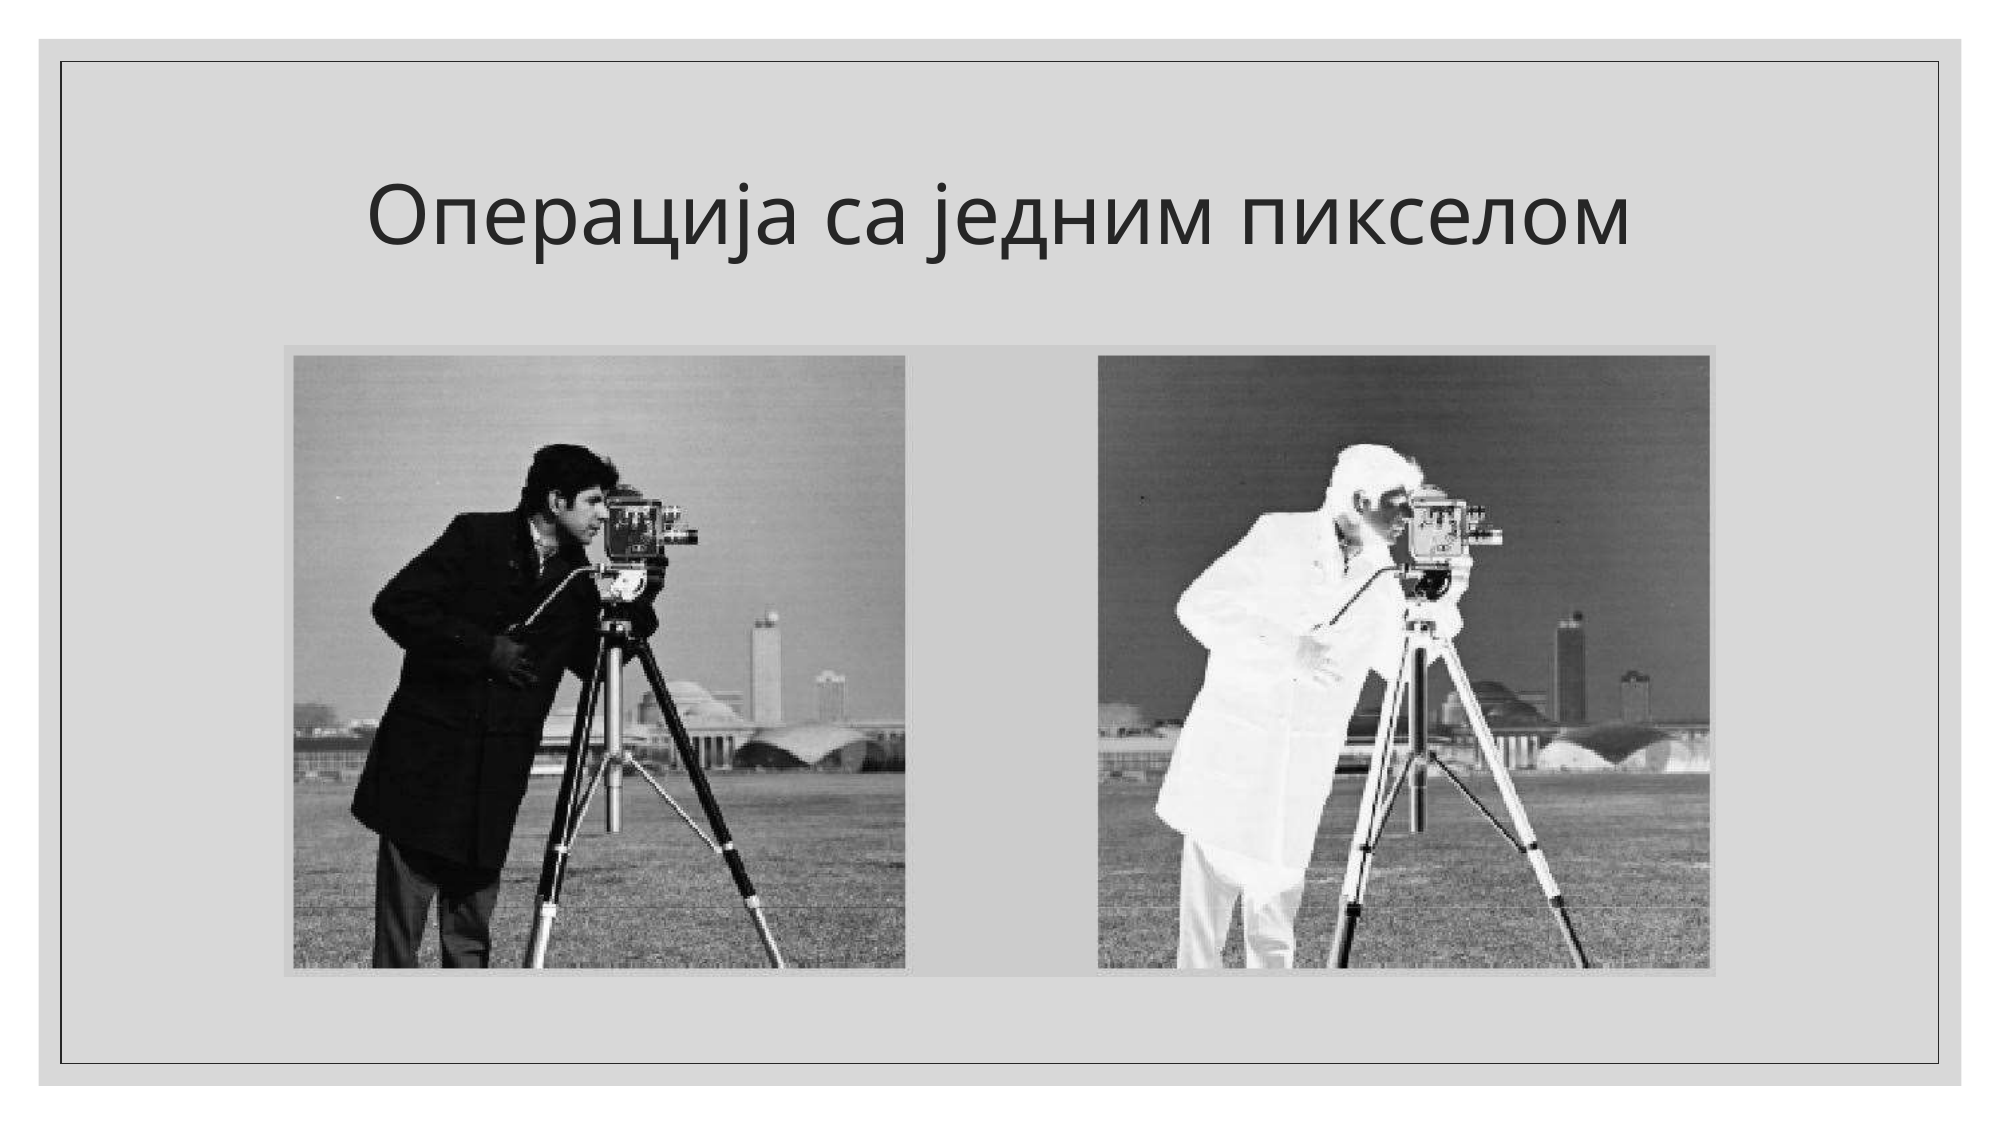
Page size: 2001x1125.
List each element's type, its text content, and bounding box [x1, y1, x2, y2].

title Операција са једним пикселом [174, 105, 1825, 331]
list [283, 344, 1716, 977]
